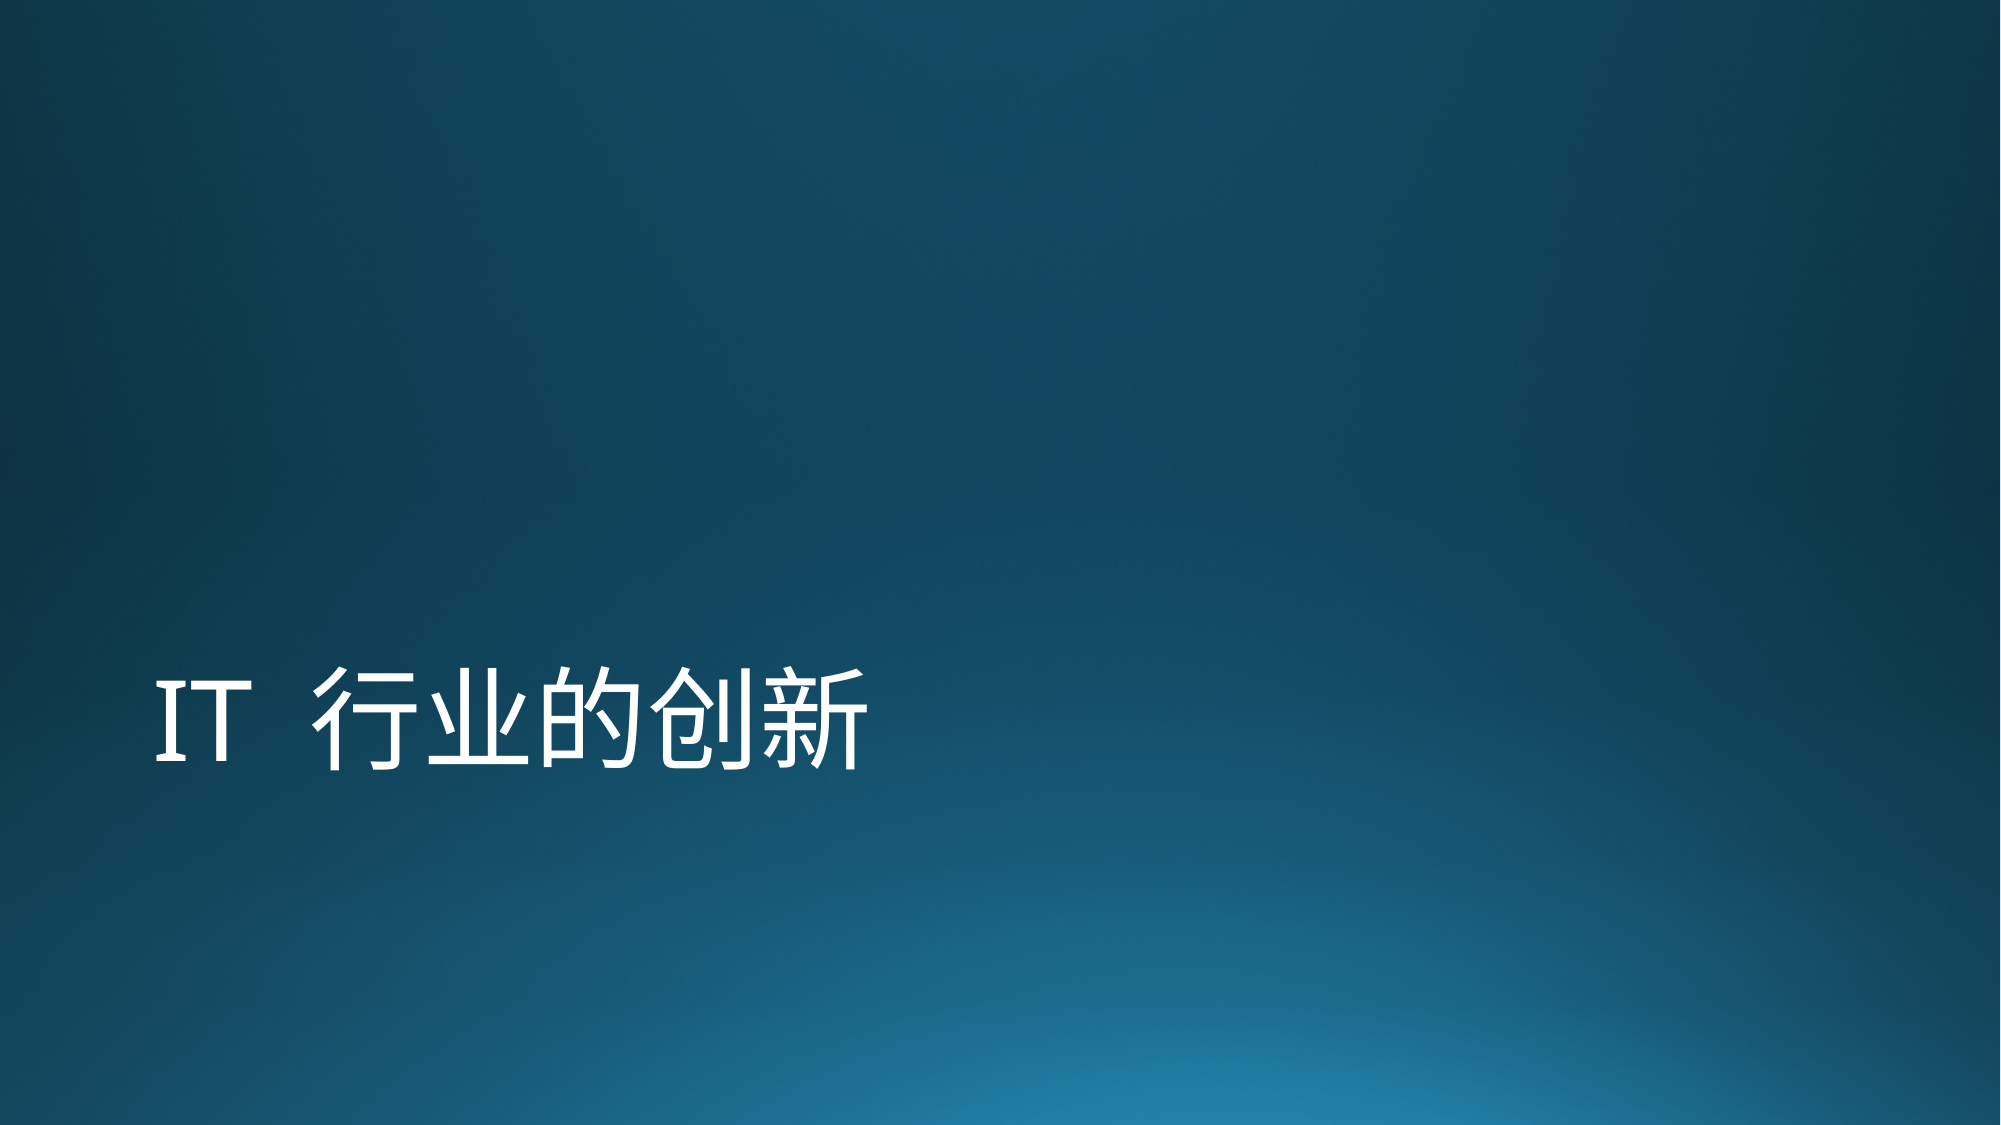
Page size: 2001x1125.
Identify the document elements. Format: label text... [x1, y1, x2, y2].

title IT 行业的创新 [137, 381, 1863, 794]
picture [0, 0, 2001, 1125]
